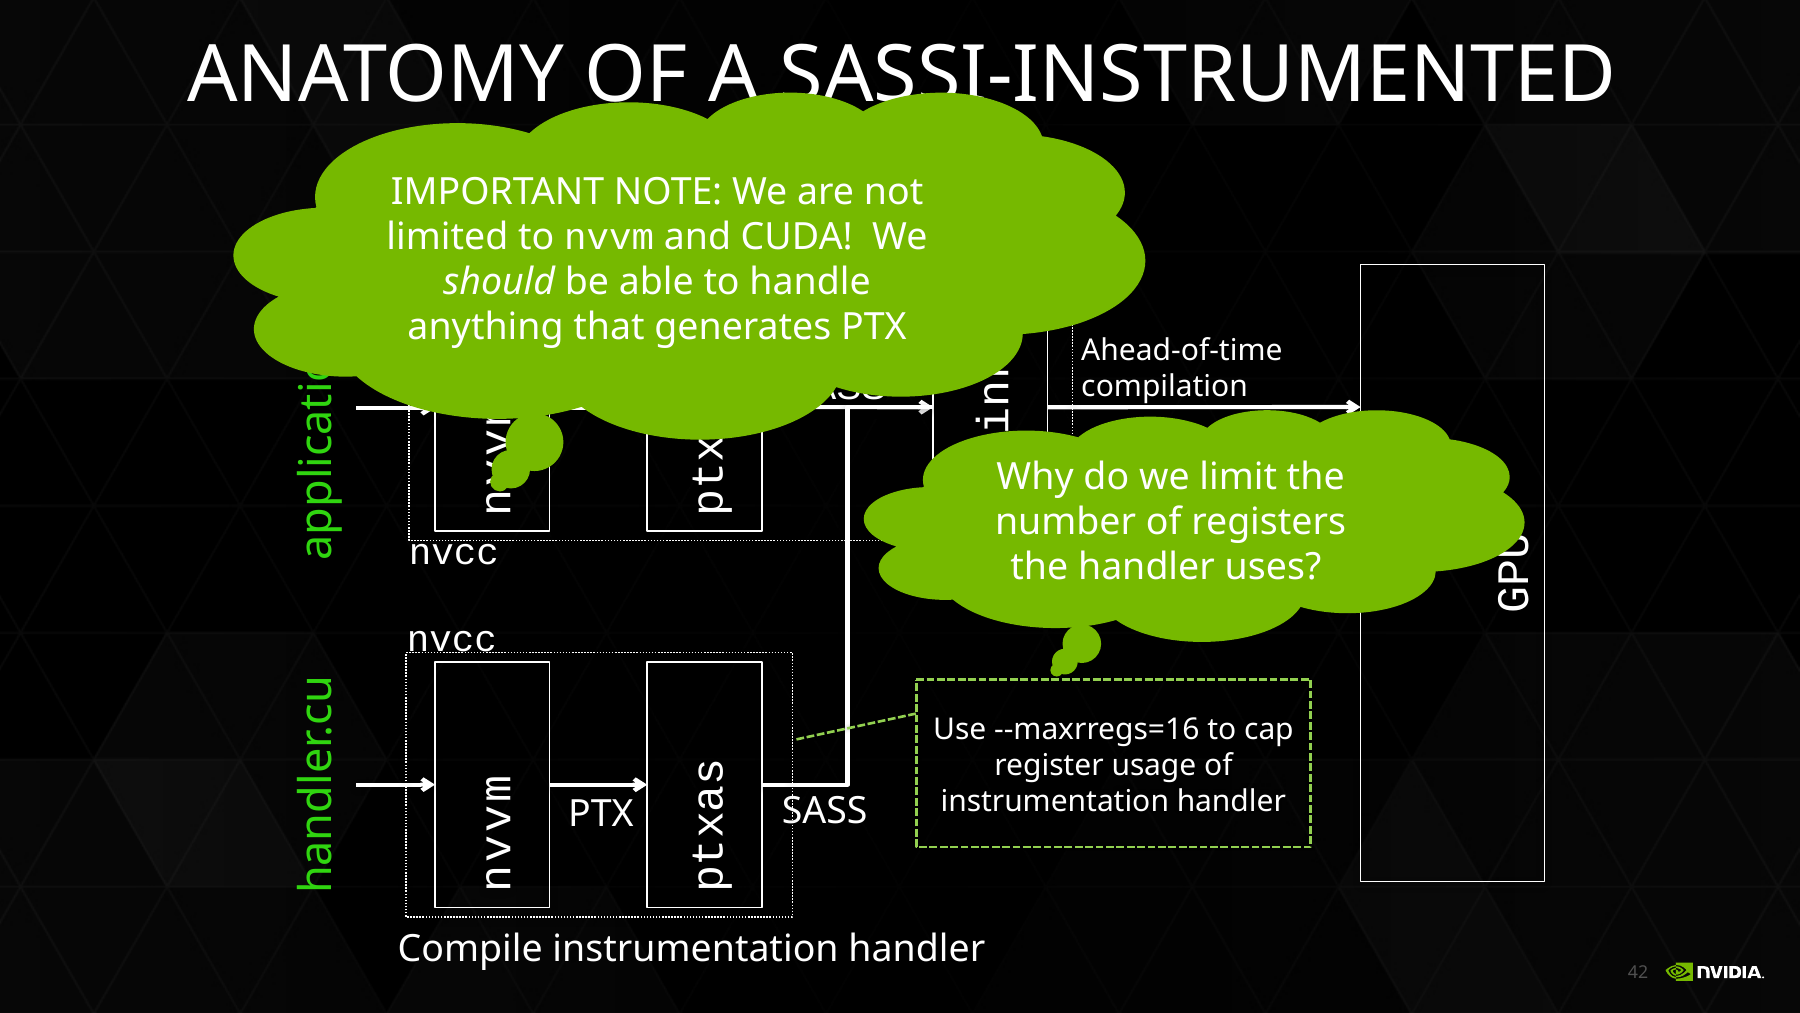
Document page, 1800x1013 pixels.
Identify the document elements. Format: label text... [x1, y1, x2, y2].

text_box [408, 415, 756, 541]
text_box application.cu [278, 365, 348, 576]
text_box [761, 406, 934, 785]
text_box [405, 652, 793, 918]
text_box IMPORTANT NOTE: We are not limited to nvvm and CUDA! We should be able to handle anything that generates PTX [231, 90, 1148, 494]
text_box SASS [796, 793, 882, 839]
text_box nvcc [392, 607, 512, 667]
text_box nvcc [394, 520, 514, 580]
text_box [826, 328, 1073, 450]
text_box Compile instrumentation handler [382, 917, 1001, 977]
picture [0, 0, 1800, 1013]
text_box Ahead-of-time compilation [1077, 322, 1433, 410]
title Anatomy of a SASSI-instrumented app [147, 70, 1658, 163]
text_box Why do we limit the number of registers the handler uses? [938, 408, 1527, 679]
text_box handler.cu [278, 660, 348, 909]
text_box Use --maxrregs=16 to cap register usage of instrumentation handler [916, 679, 1312, 848]
text_box GPU [1360, 264, 1545, 882]
